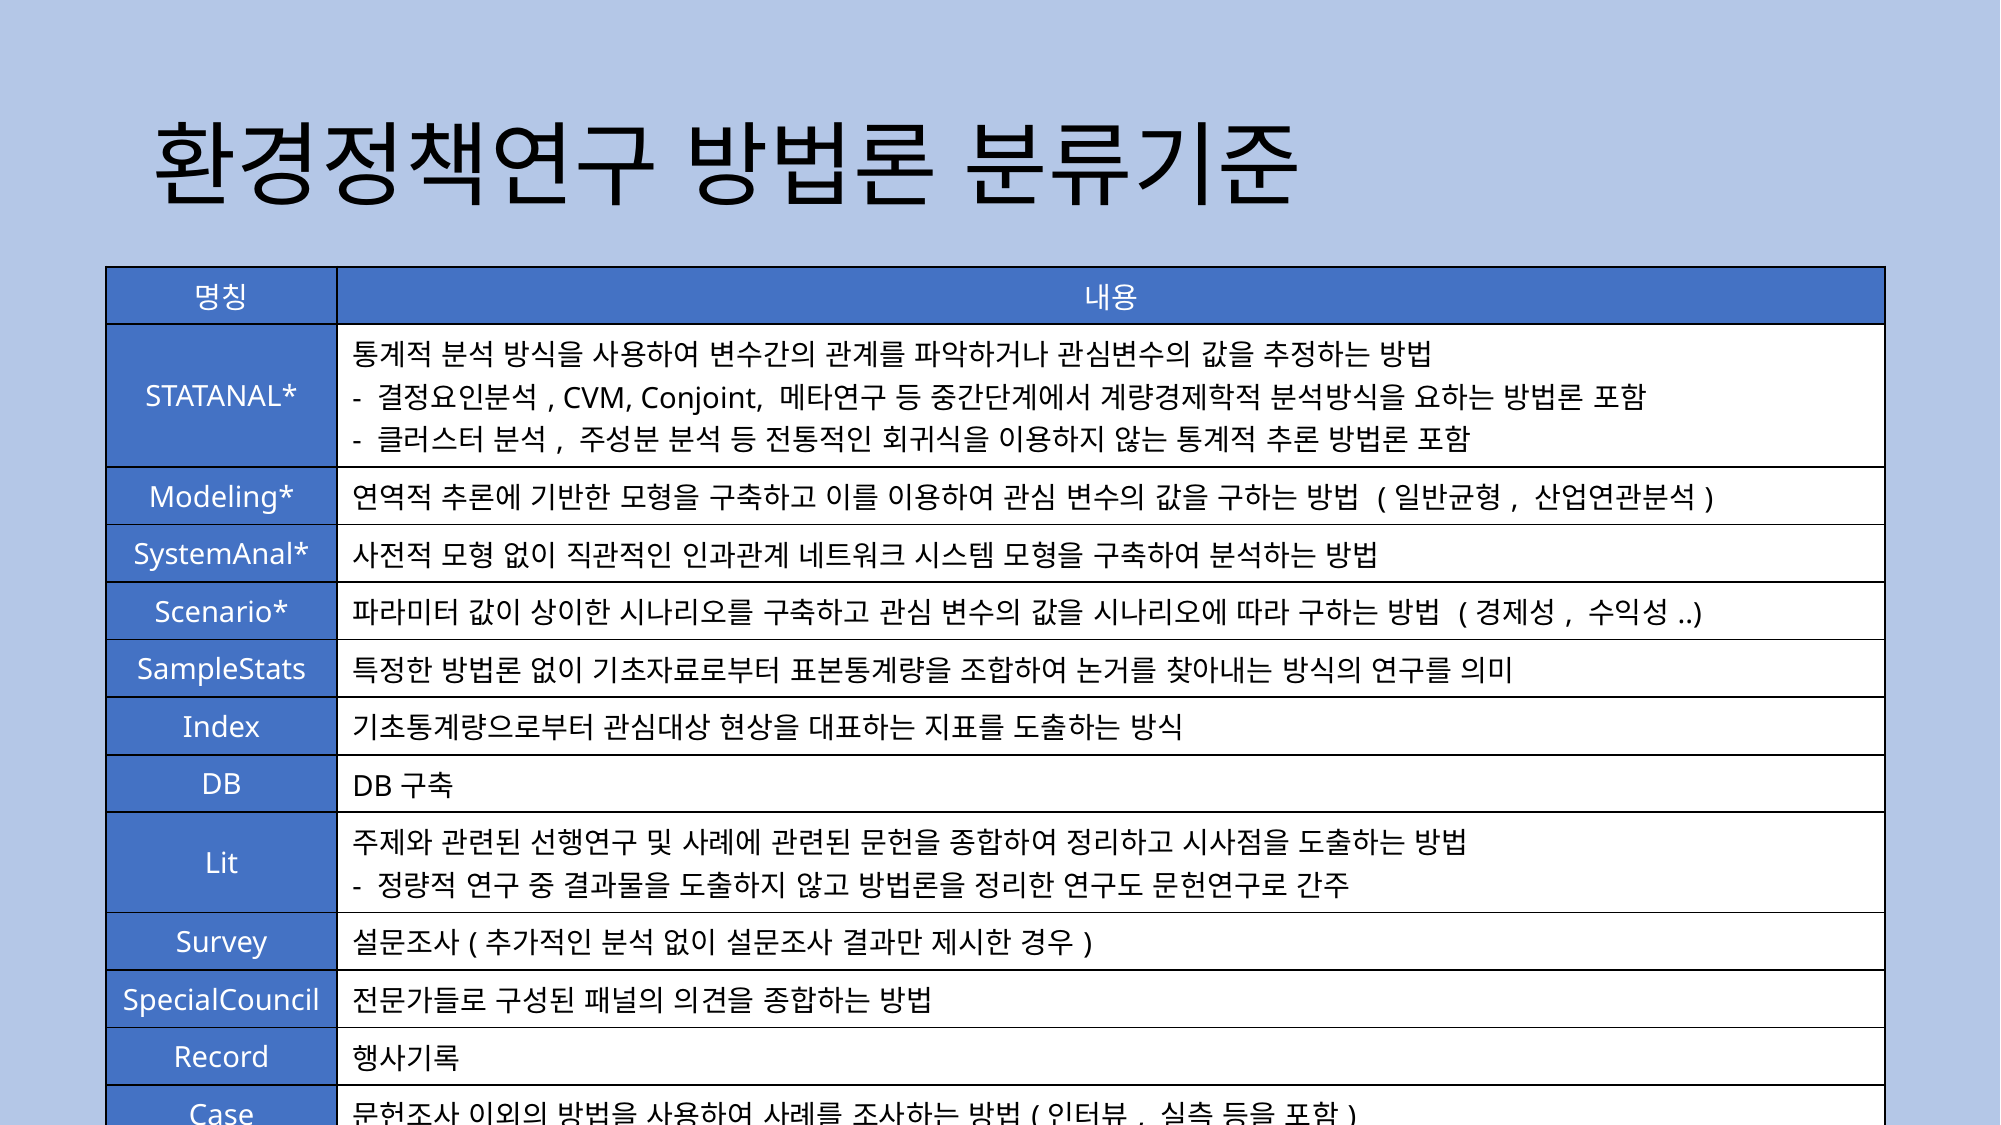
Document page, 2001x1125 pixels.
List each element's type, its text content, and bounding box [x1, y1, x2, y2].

title 환경정책연구 방법론 분류기준 [137, 59, 1863, 266]
table_cell Index [107, 698, 336, 754]
table_cell 문헌조사 이외의 방법을 사용하여 사례를 조사하는 방법(인터뷰, 실측 등을 포함) [338, 1086, 1884, 1125]
table_cell Record [107, 1028, 336, 1084]
table_cell 설문조사(추가적인 분석 없이 설문조사 결과만 제시한 경우) [338, 913, 1884, 969]
table_cell STATANAL* [107, 325, 336, 466]
table_header 명칭 [107, 268, 336, 323]
table_cell 파라미터 값이 상이한 시나리오를 구축하고 관심 변수의 값을 시나리오에 따라 구하는 방법 (경제성, 수익성..) [338, 583, 1884, 639]
table_cell 연역적 추론에 기반한 모형을 구축하고 이를 이용하여 관심 변수의 값을 구하는 방법 (일반균형, 산업연관분석) [338, 468, 1884, 524]
table_cell 사전적 모형 없이 직관적인 인과관계 네트워크 시스템 모형을 구축하여 분석하는 방법 [338, 525, 1884, 581]
table_header 내용 [338, 268, 1884, 323]
table_cell Survey [107, 913, 336, 969]
table_cell DB구축 [338, 756, 1884, 811]
table_cell SampleStats [107, 640, 336, 696]
table_cell 특정한 방법론 없이 기초자료로부터 표본통계량을 조합하여 논거를 찾아내는 방식의 연구를 의미 [338, 640, 1884, 696]
table_cell 전문가들로 구성된 패널의 의견을 종합하는 방법 [338, 971, 1884, 1027]
table_cell Lit [107, 813, 336, 912]
table_cell SpecialCouncil [107, 971, 336, 1027]
table_cell Scenario* [107, 583, 336, 639]
table_cell Case [107, 1086, 336, 1125]
table_cell DB [107, 756, 336, 811]
table_cell 주제와 관련된 선행연구 및 사례에 관련된 문헌을 종합하여 정리하고 시사점을 도출하는 방법 - 정량적 연구 중 결과물을 도출하지 않고 방법론을 정리한 연구도 문헌연구로 간주 [338, 813, 1884, 912]
table_cell 행사기록 [338, 1028, 1884, 1084]
table_cell Modeling* [107, 468, 336, 524]
table_cell 통계적 분석 방식을 사용하여 변수간의 관계를 파악하거나 관심변수의 값을 추정하는 방법 - 결정요인분석, CVM, Conjoint, 메타연구 등 중간단계에서 계량경제학적 분석방식을 요하는 방법론 포함 - 클러스터 분석, 주성분 분석 등 전통적인 회귀식을 이용하지 않는 통계적 추론 방법론 포함 [338, 325, 1884, 466]
table_cell SystemAnal* [107, 525, 336, 581]
table_cell 기초통계량으로부터 관심대상 현상을 대표하는 지표를 도출하는 방식 [338, 698, 1884, 754]
